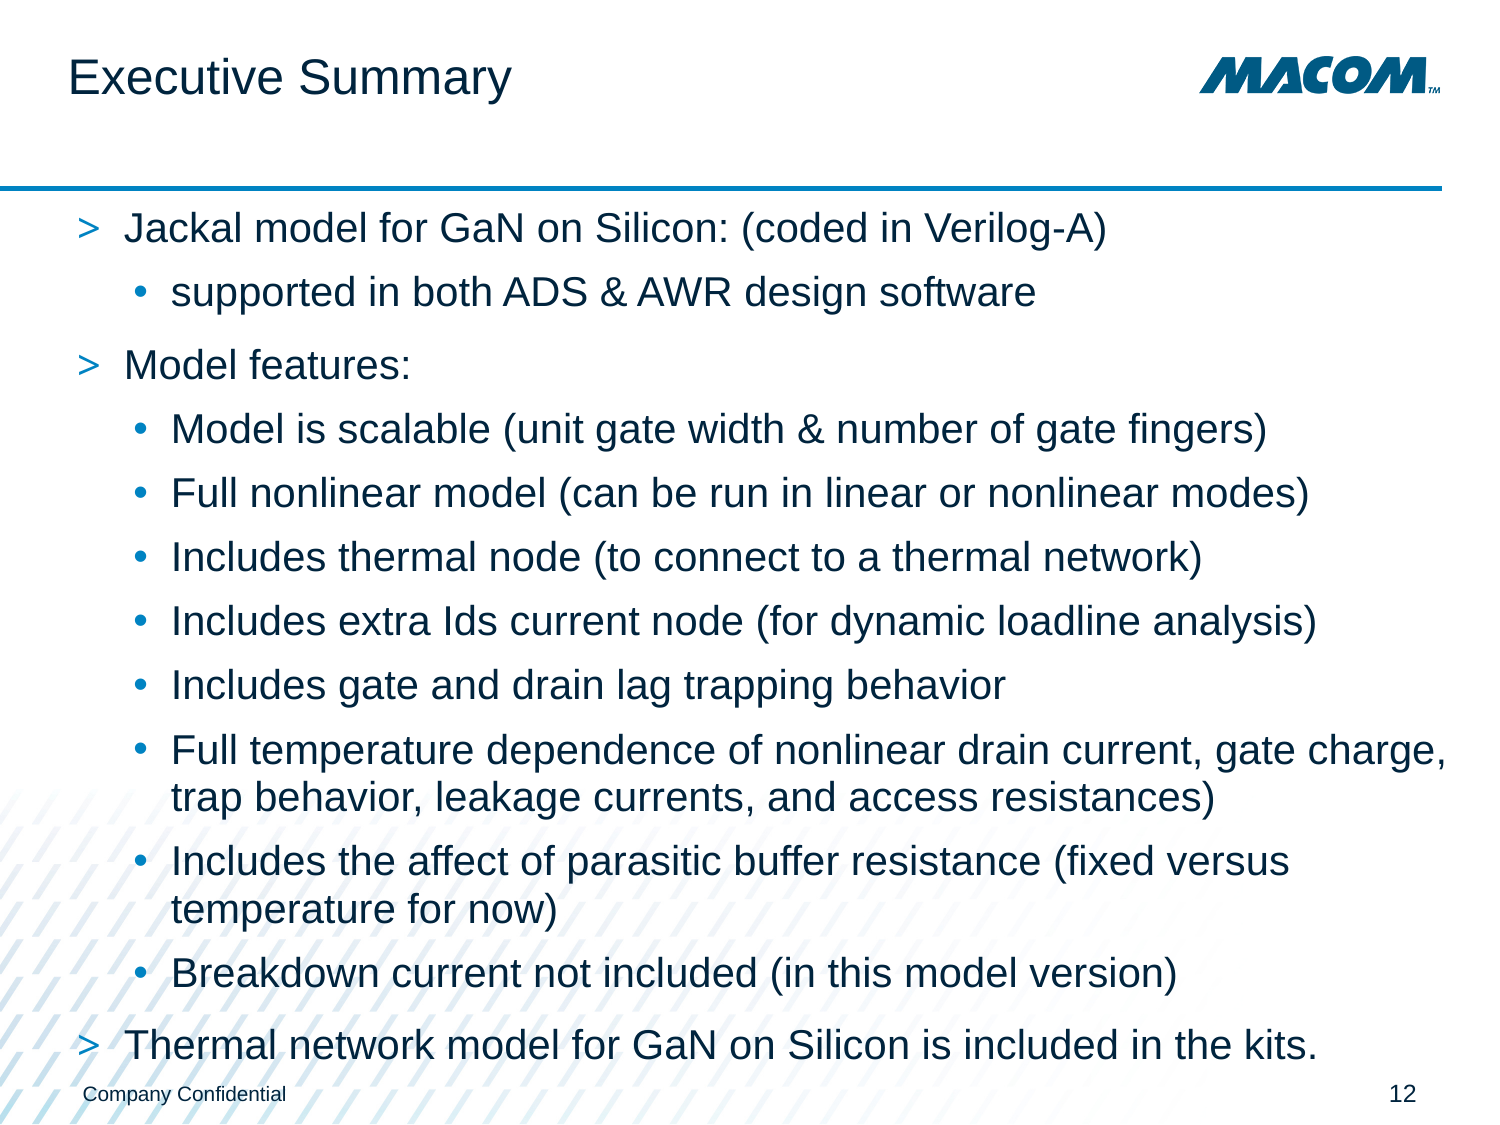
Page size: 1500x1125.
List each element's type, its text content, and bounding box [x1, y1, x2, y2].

picture [1346, 68, 1358, 82]
picture [0, 712, 1500, 1125]
list Jackal model for GaN on Silicon: (coded in Verilog-A) supported in both ADS & AWR design software Model features: Model is scalable (unit gate width & number of gate fingers) Full nonlinear model (can be run in linear or nonlinear modes) Includes thermal node (to connect to a thermal network) Includes extra Ids current node (for dynamic loadline analysis) Includes gate and drain lag trapping behavior Full temperature dependence of nonlinear drain current, gate charge, trap behavior, leakage currents, and access resistances) Includes the affect of parasitic buffer resistance (fixed versus temperature for now) Breakdown current not included (in this model version) Thermal network model for GaN on Silicon is included in the kits. [76, 204, 1464, 1097]
title Executive Summary [67, 50, 1118, 157]
picture [1199, 56, 1444, 98]
